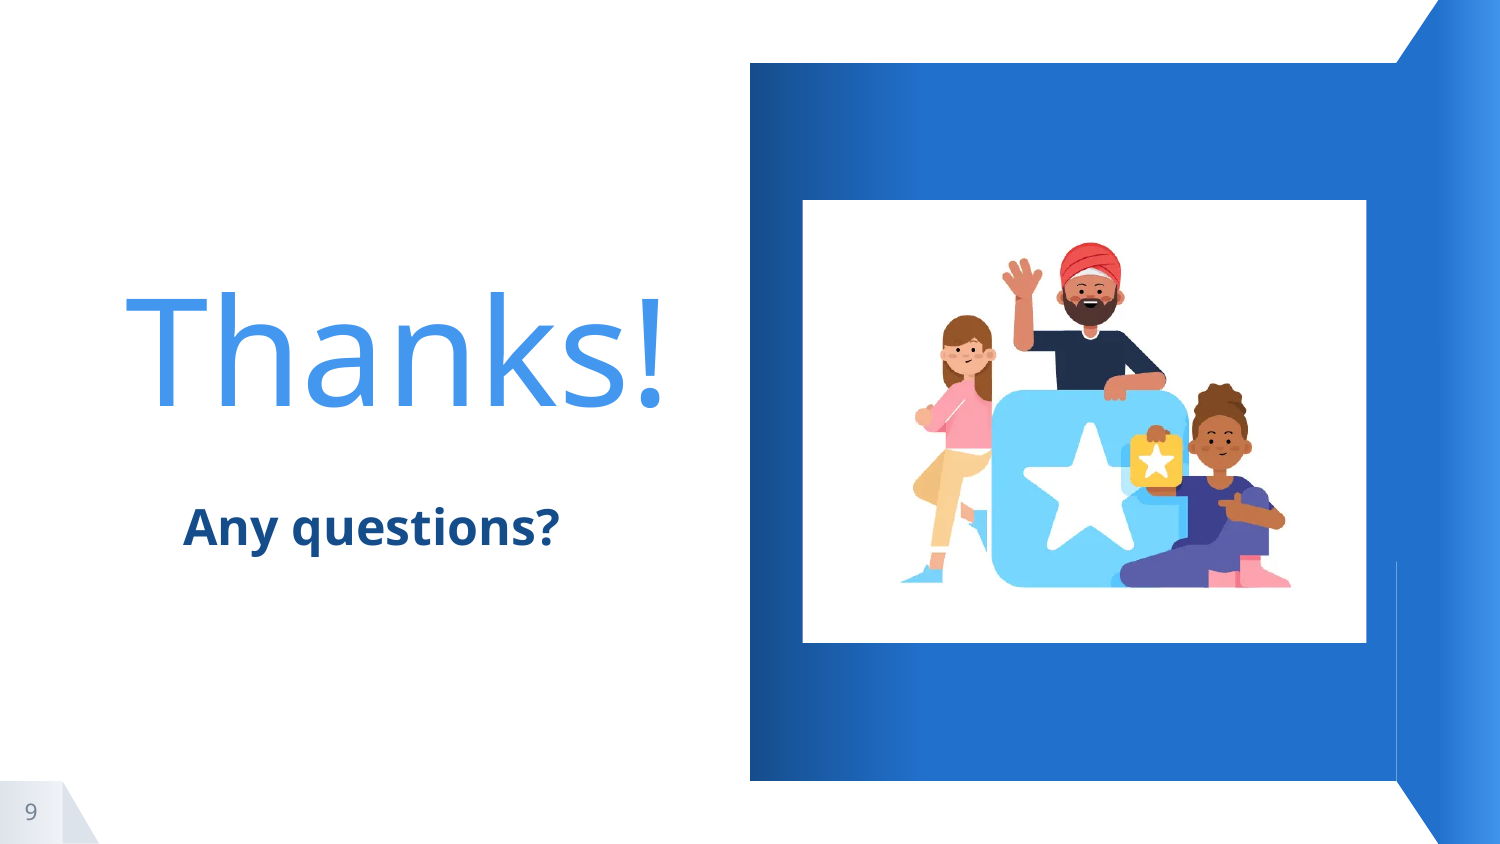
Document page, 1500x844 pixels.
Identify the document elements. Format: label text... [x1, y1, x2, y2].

picture [802, 200, 1367, 643]
title Thanks! [125, 277, 719, 429]
list Any questions? [144, 495, 646, 686]
slide_number ‹#› [0, 781, 63, 844]
